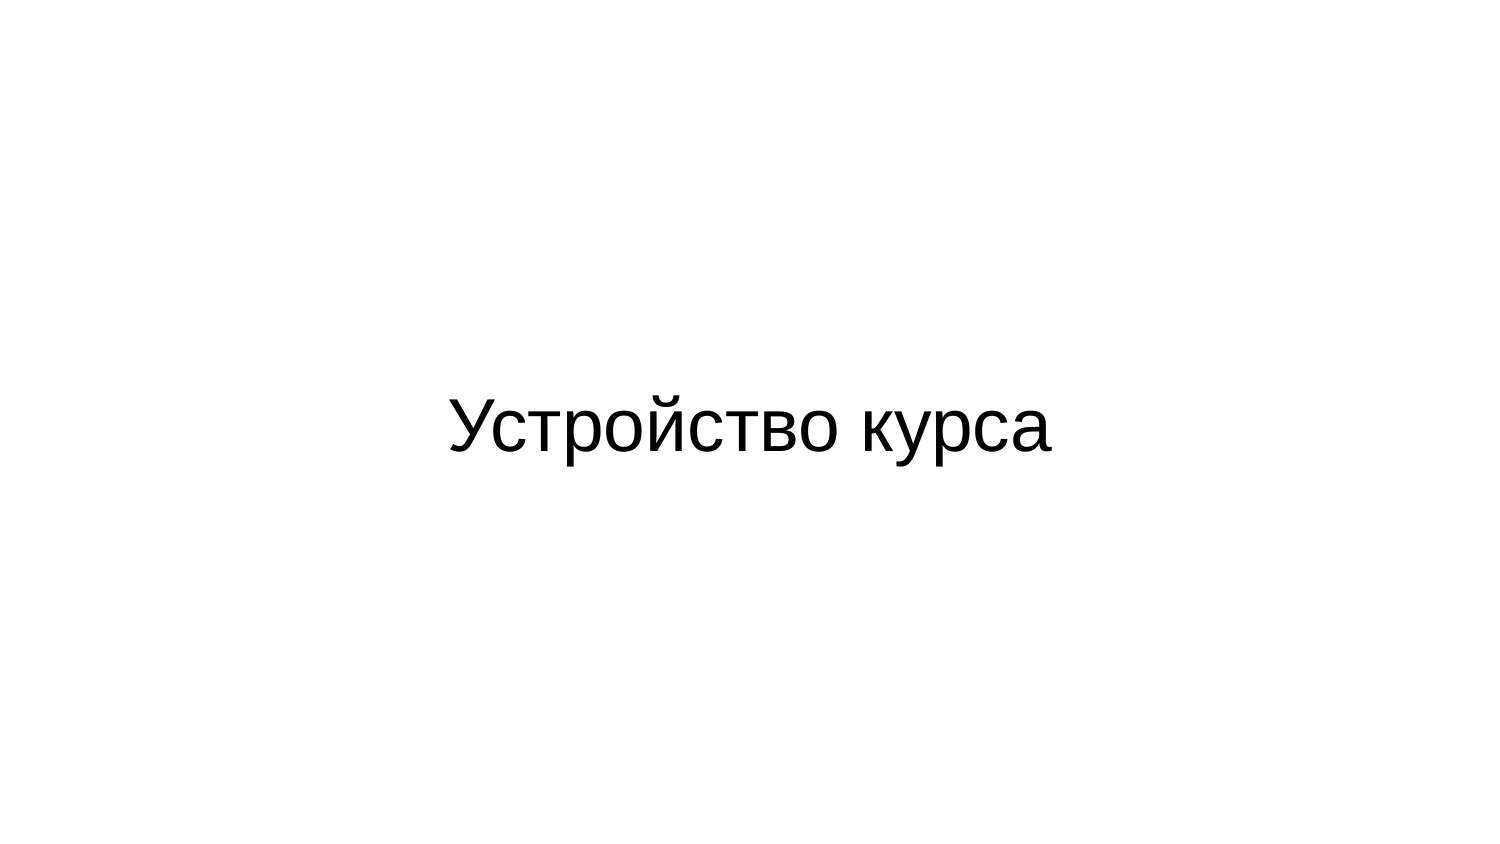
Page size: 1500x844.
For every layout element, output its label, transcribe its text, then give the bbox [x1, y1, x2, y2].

title Устройство курса [51, 352, 1449, 491]
